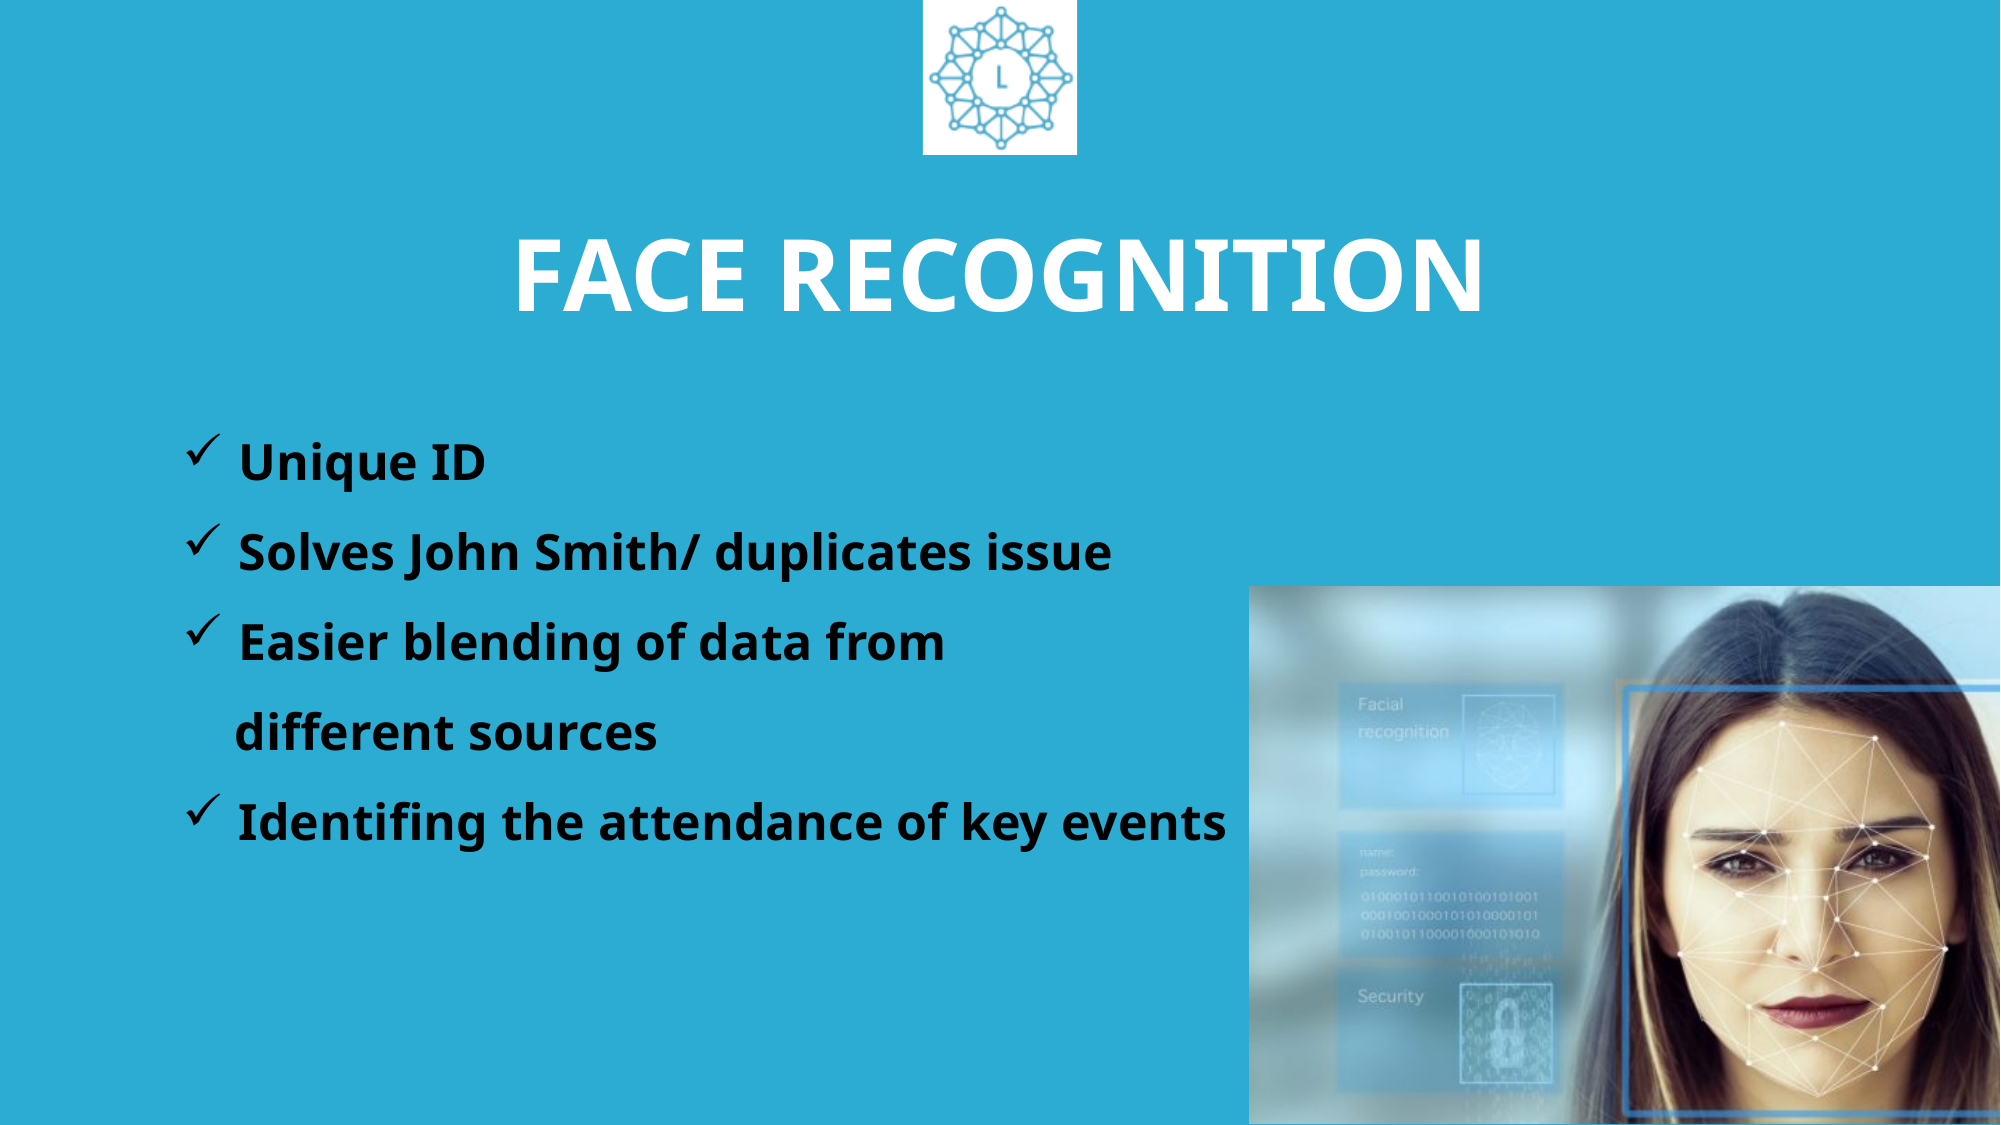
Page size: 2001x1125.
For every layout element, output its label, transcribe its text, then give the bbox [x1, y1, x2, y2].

text_box FACE RECOGNITION [0, 203, 2000, 328]
text_box Unique ID Solves John Smith/ duplicates issue Easier blending of data from different sources Identifing the attendance of key events [167, 392, 1745, 1038]
picture [922, 0, 1078, 155]
picture [1249, 586, 2000, 1124]
